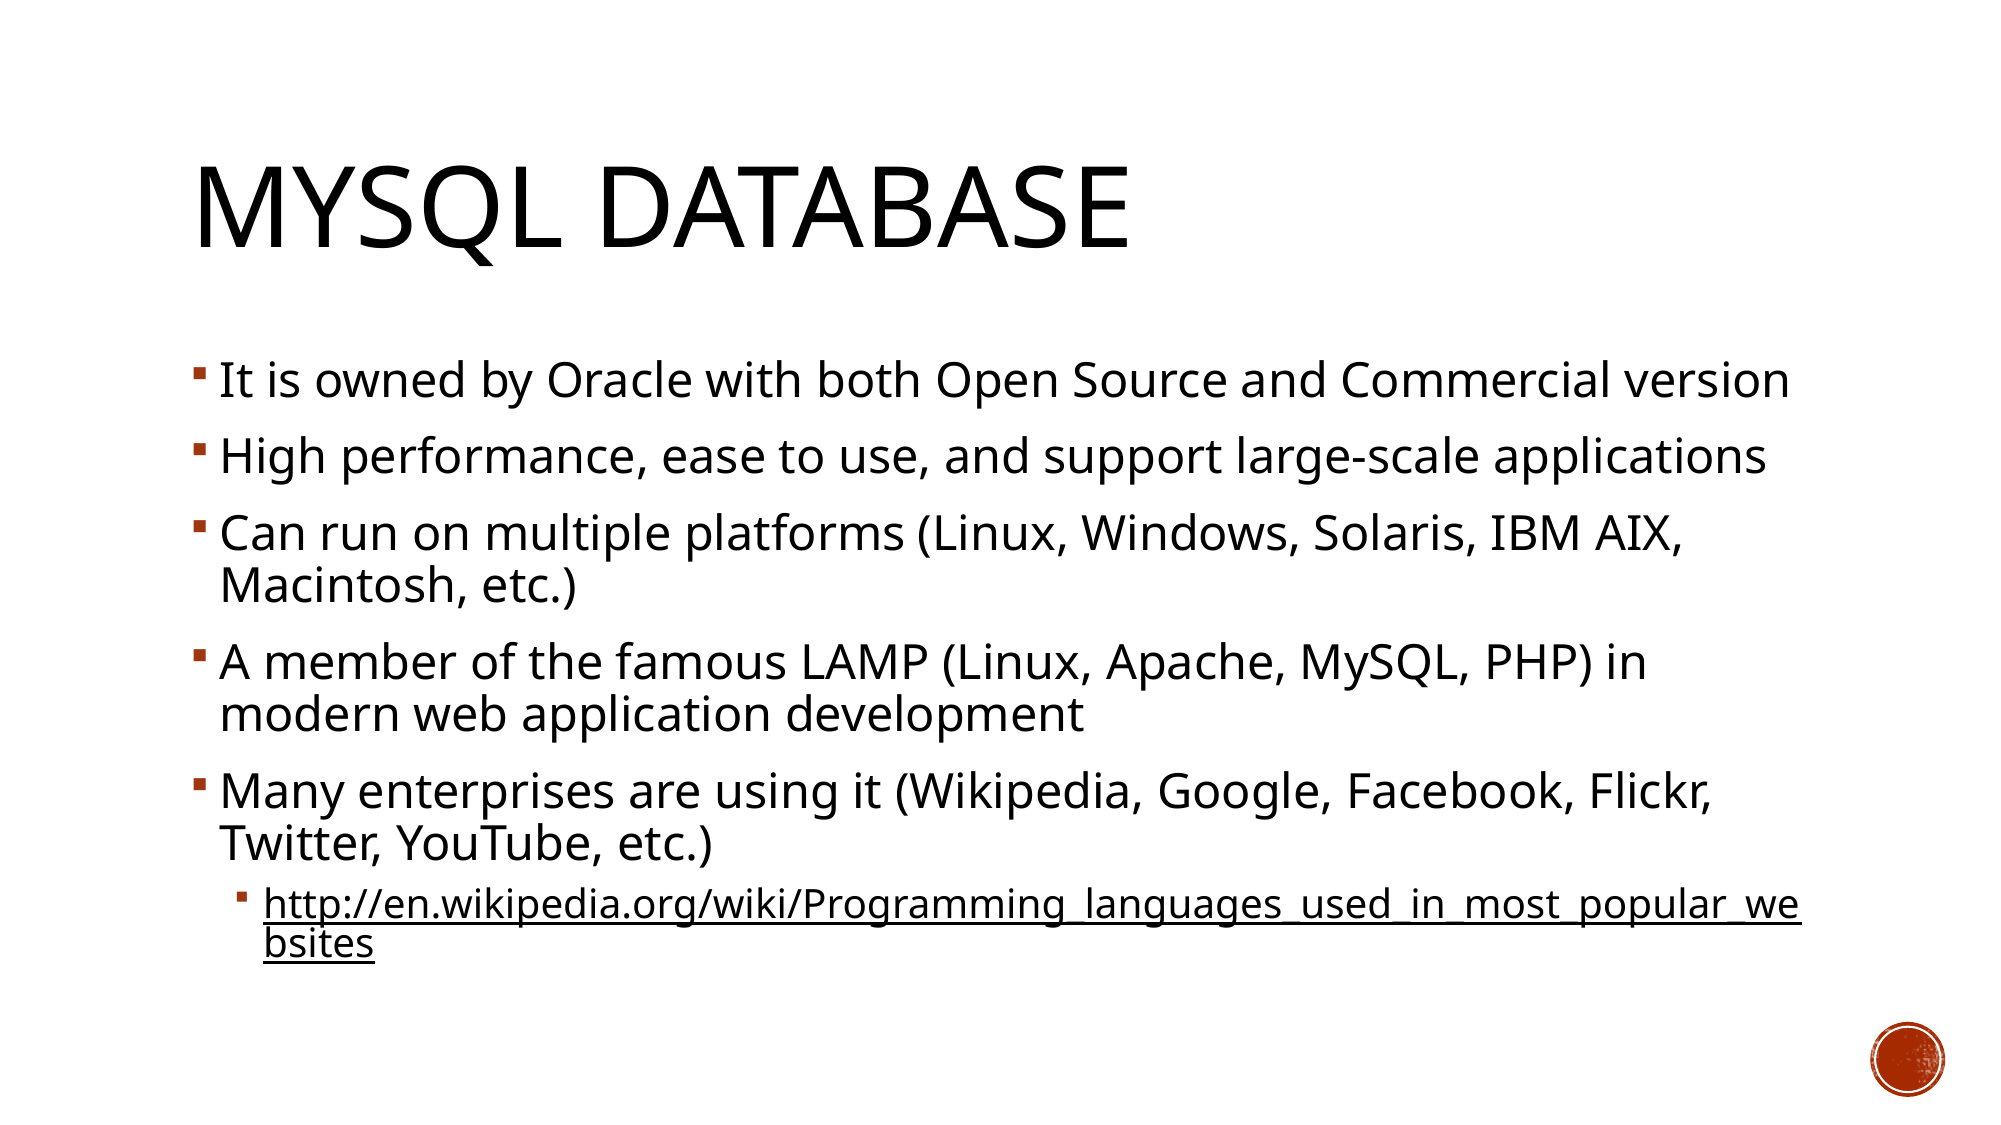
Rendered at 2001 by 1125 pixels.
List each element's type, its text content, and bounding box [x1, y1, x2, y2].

title MySQL Database [175, 79, 1826, 344]
list It is owned by Oracle with both Open Source and Commercial version High performance, ease to use, and support large-scale applications Can run on multiple platforms (Linux, Windows, Solaris, IBM AIX, Macintosh, etc.) A member of the famous LAMP (Linux, Apache, MySQL, PHP) in modern web application development Many enterprises are using it (Wikipedia, Google, Facebook, Flickr, Twitter, YouTube, etc.) http://en.wikipedia.org/wiki/Programming_languages_used_in_most_popular_websites [175, 348, 1826, 1013]
